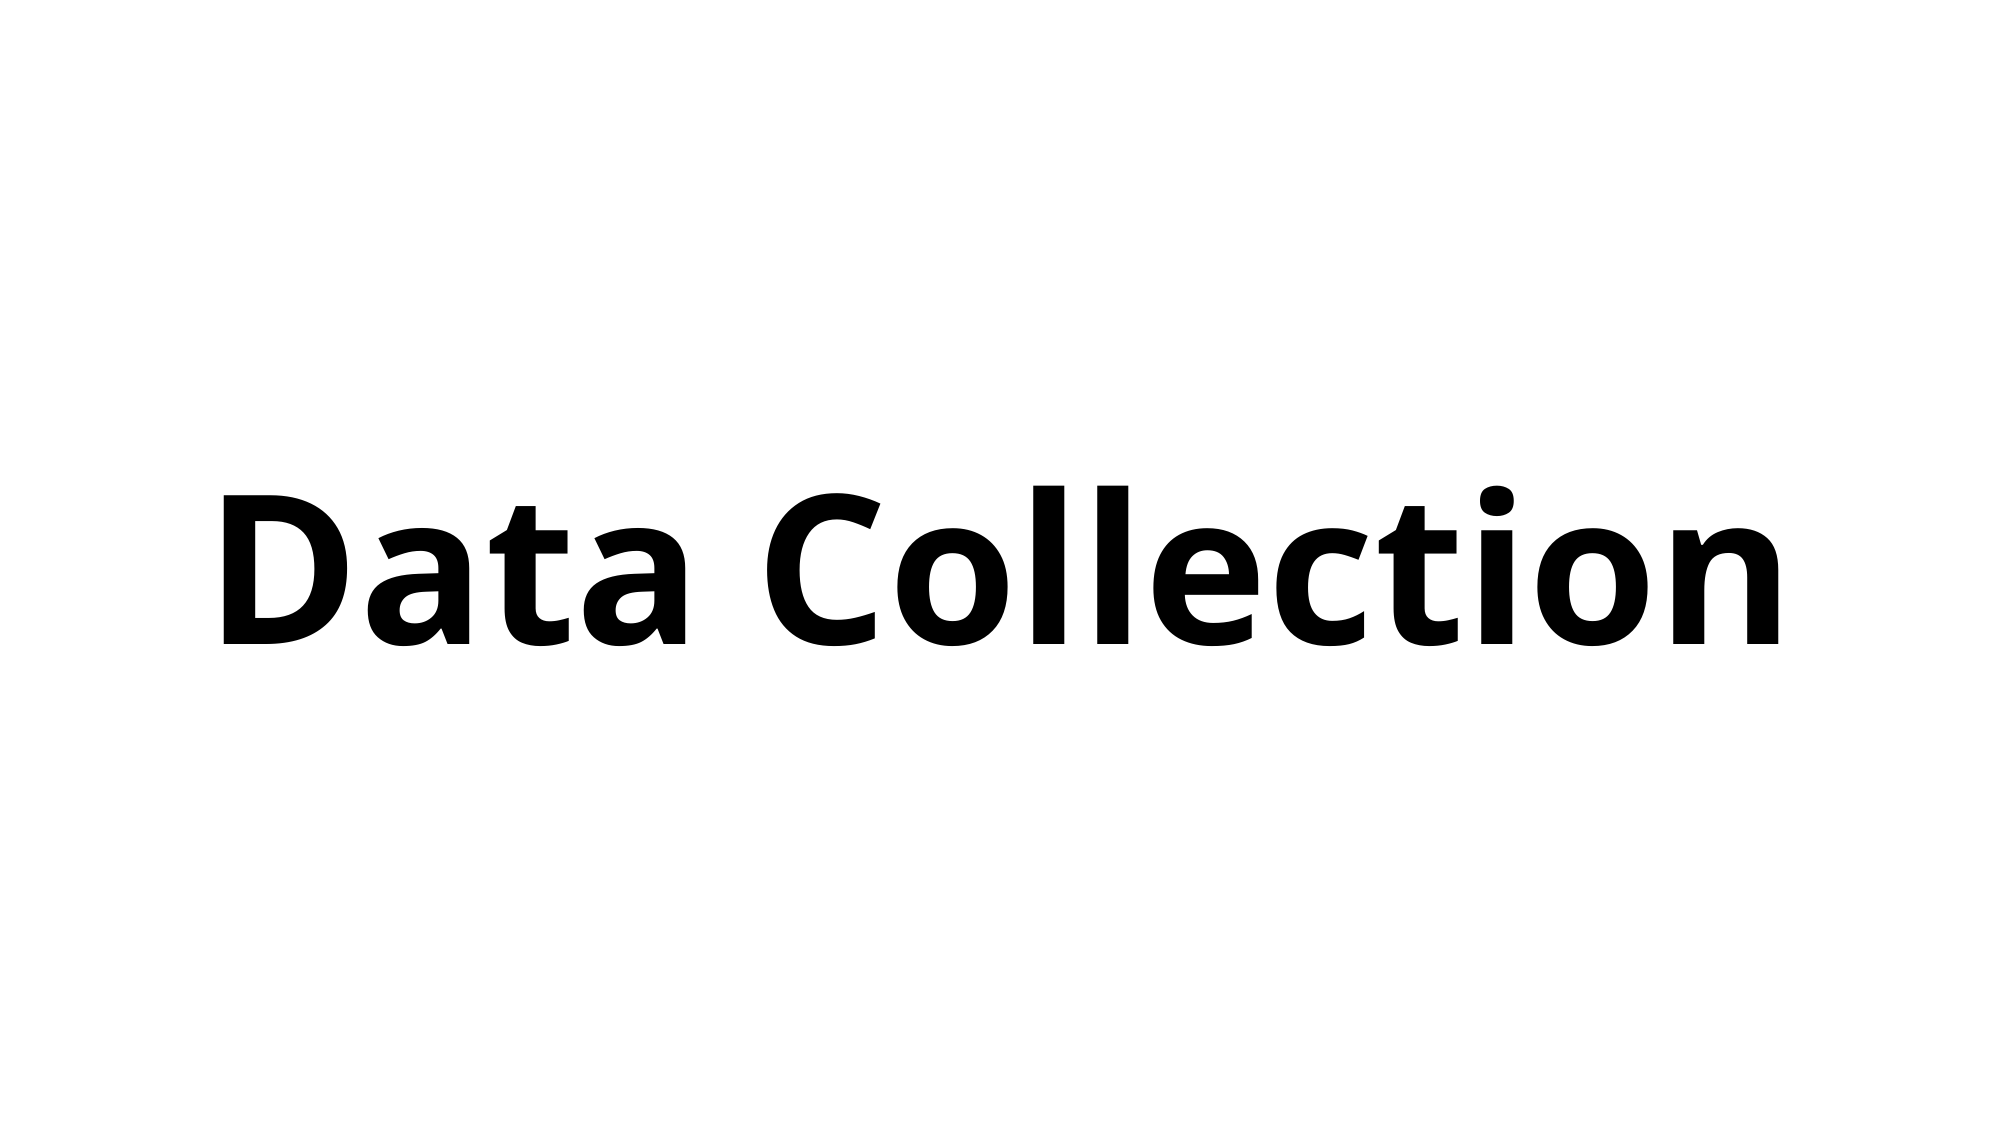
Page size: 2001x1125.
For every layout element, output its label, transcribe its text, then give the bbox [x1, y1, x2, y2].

text_box Data Collection [3, 428, 1997, 694]
